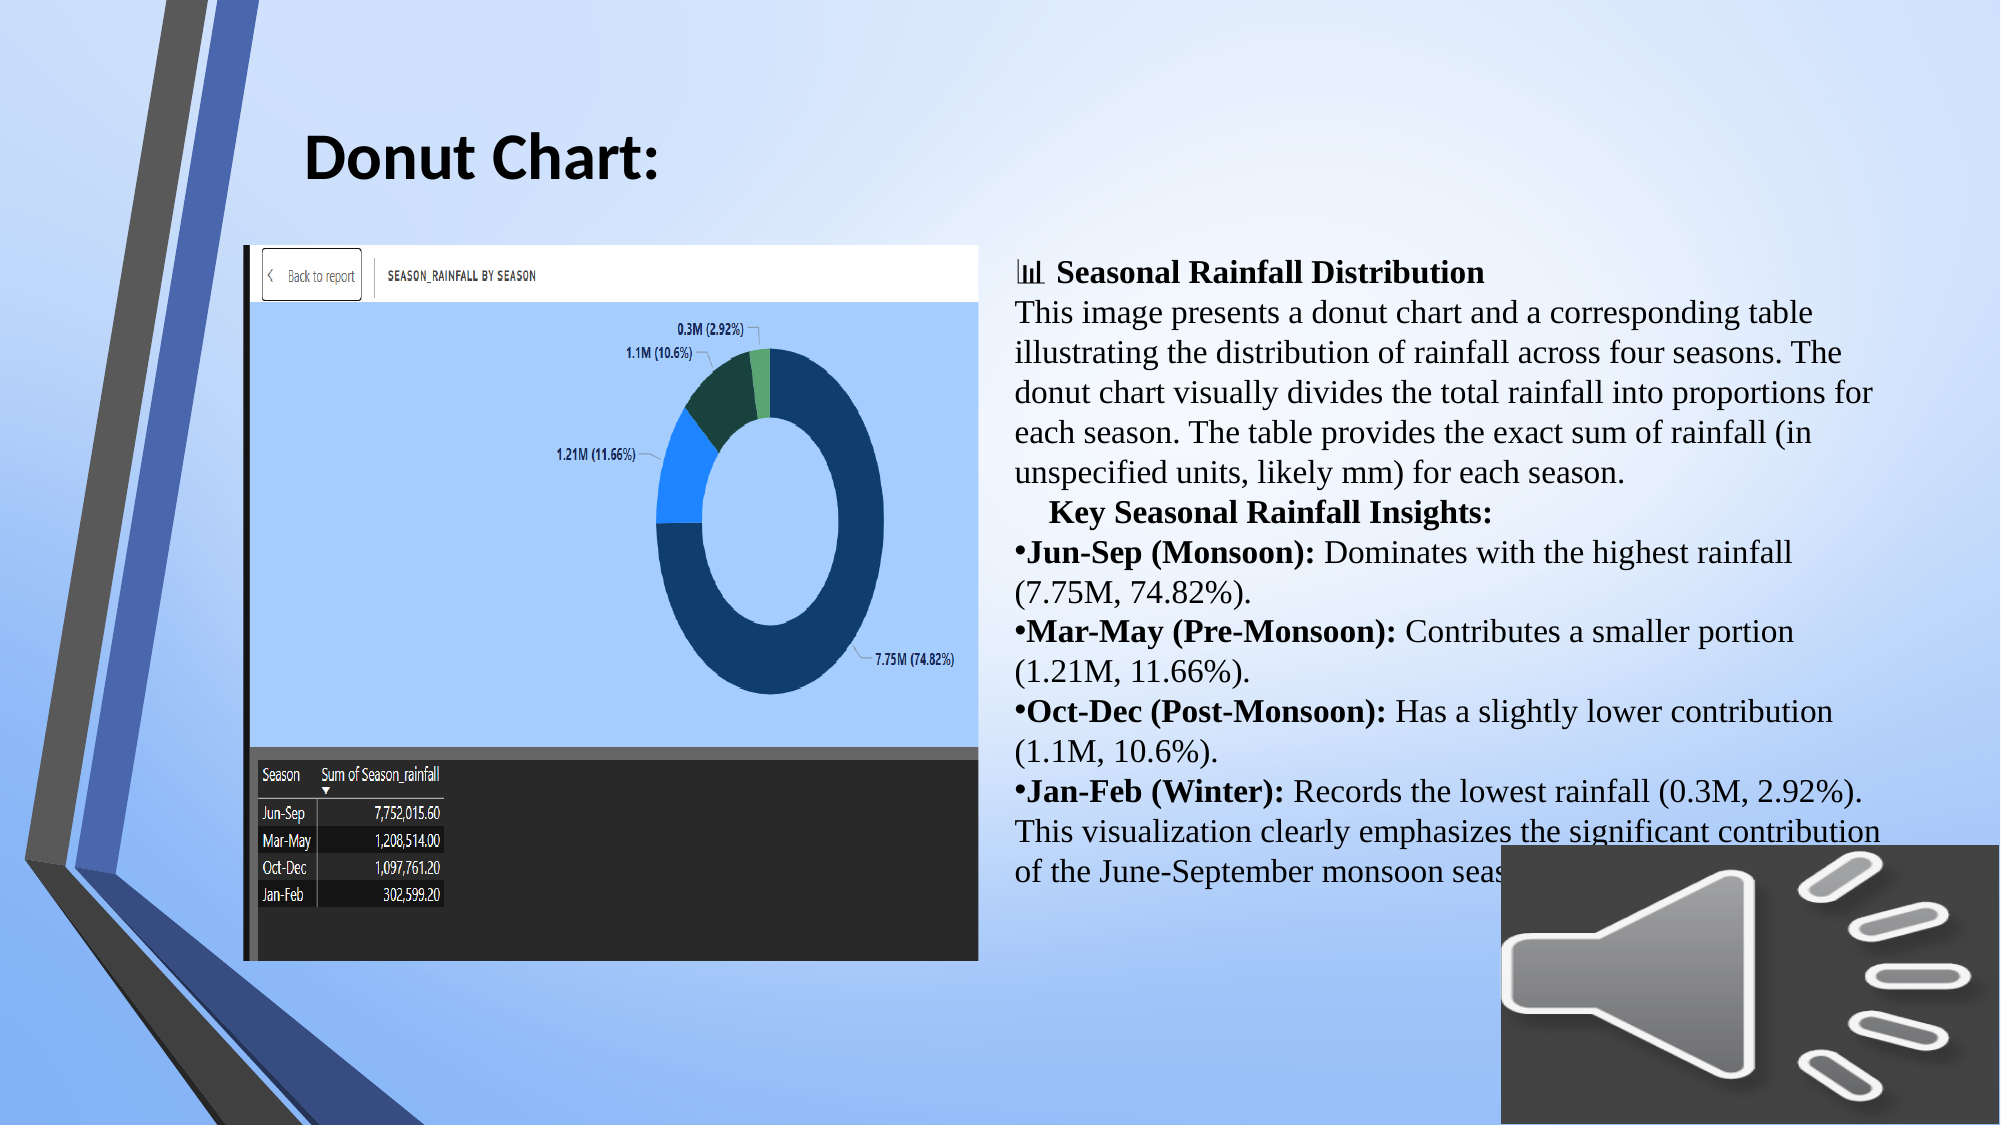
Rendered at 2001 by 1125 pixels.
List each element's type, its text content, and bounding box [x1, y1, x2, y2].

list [243, 244, 979, 961]
text_box 📊 Seasonal Rainfall Distribution This image presents a donut chart and a corresponding table illustrating the distribution of rainfall across four seasons. The donut chart visually divides the total rainfall into proportions for each season. The table provides the exact sum of rainfall (in unspecified units, likely mm) for each season. ✅ Key Seasonal Rainfall Insights: Jun-Sep (Monsoon): Dominates with the highest rainfall (7.75M, 74.82%). Mar-May (Pre-Monsoon): Contributes a smaller portion (1.21M, 11.66%). Oct-Dec (Post-Monsoon): Has a slightly lower contribution (1.1M, 10.6%). Jan-Feb (Winter): Records the lowest rainfall (0.3M, 2.92%). This visualization clearly emphasizes the significant contribution of the June-September monsoon season to the overall rainfall. [999, 243, 1921, 897]
picture [1499, 843, 2000, 1125]
title Donut Chart: [177, 19, 789, 287]
